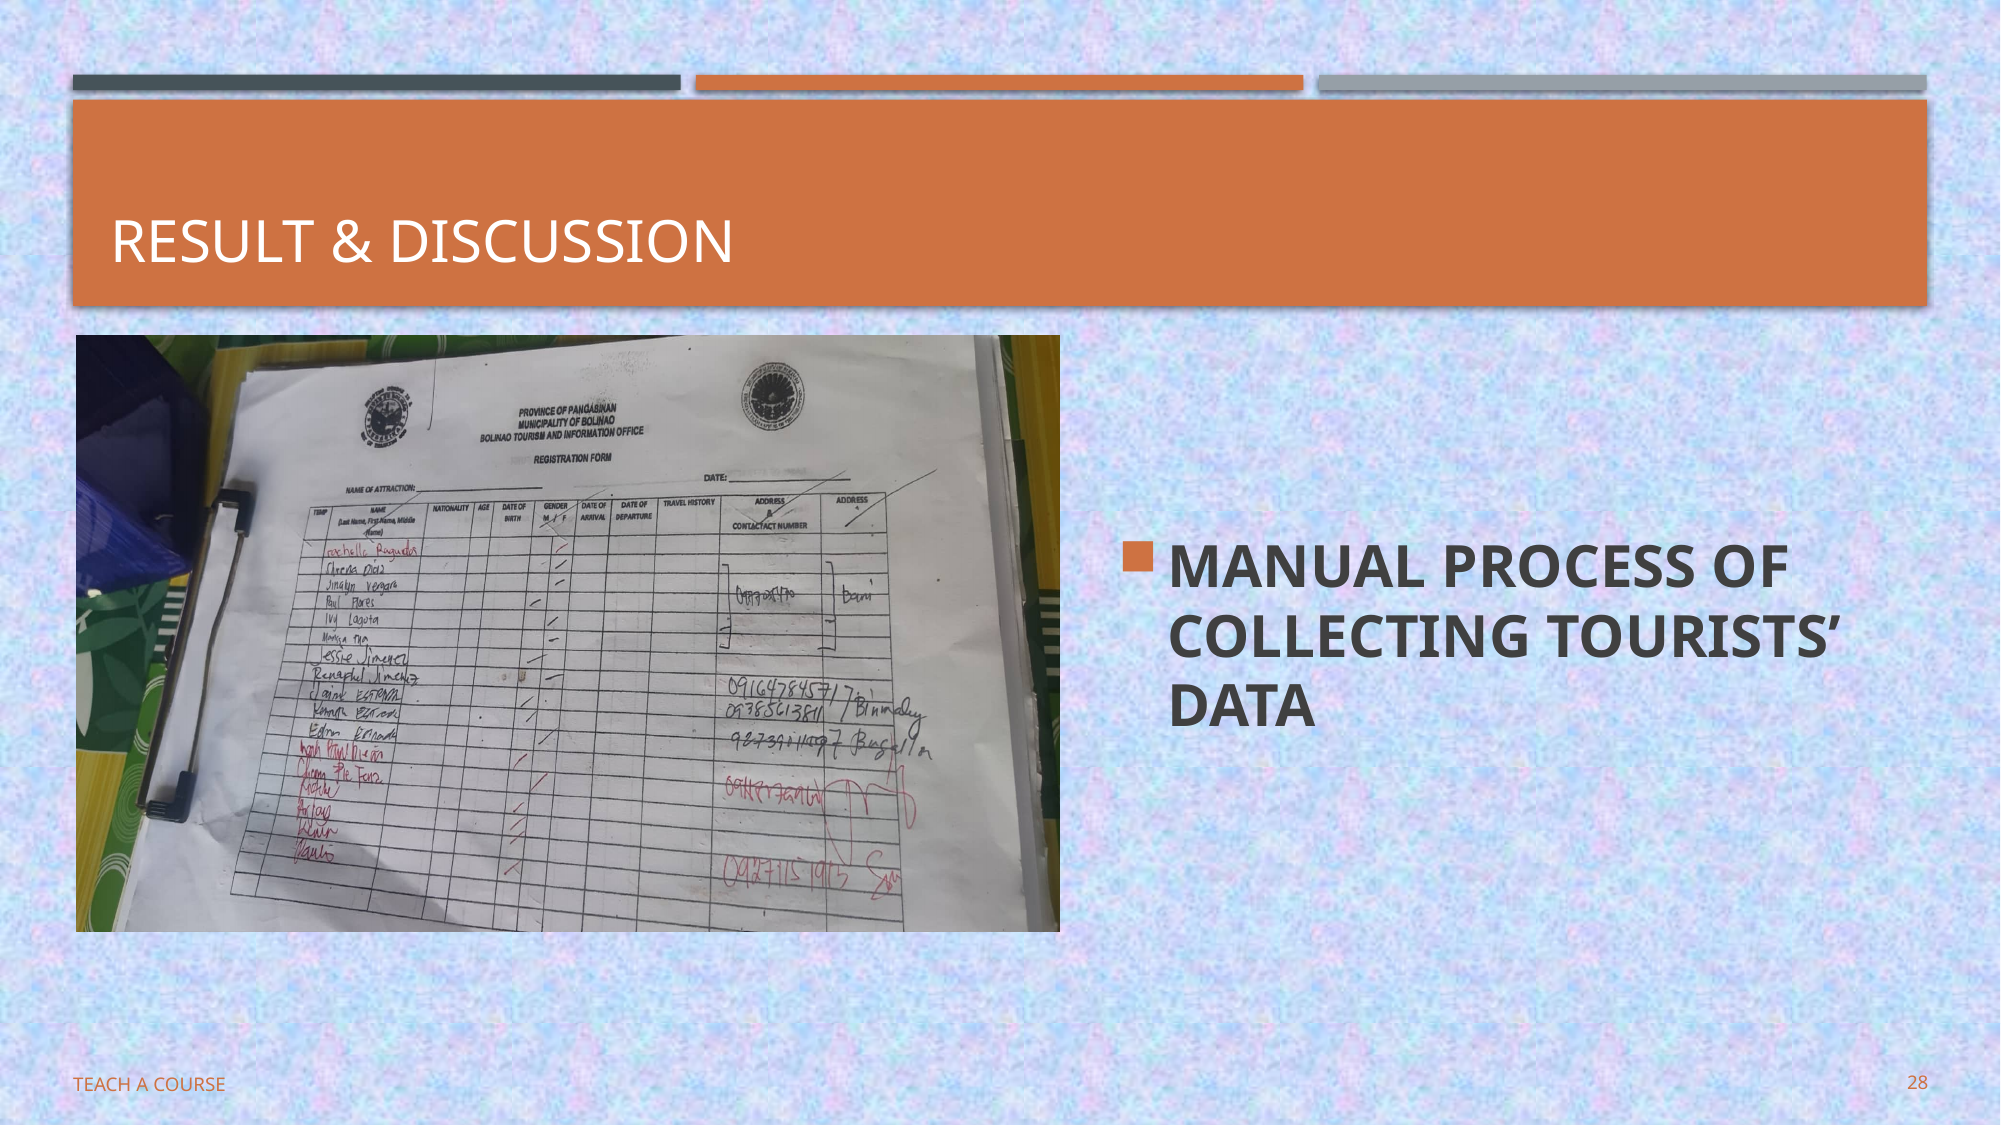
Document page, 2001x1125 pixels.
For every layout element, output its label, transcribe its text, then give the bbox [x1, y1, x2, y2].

picture [0, 0, 2001, 1125]
list MANUAL PROCESS OF COLLECTING TOURISTS’ DATA [1102, 335, 1905, 932]
footer Teach a Course [58, 1053, 1177, 1114]
slide_number 28 [1770, 1053, 1944, 1114]
title RESULT & DISCUSSION [95, 119, 1905, 282]
